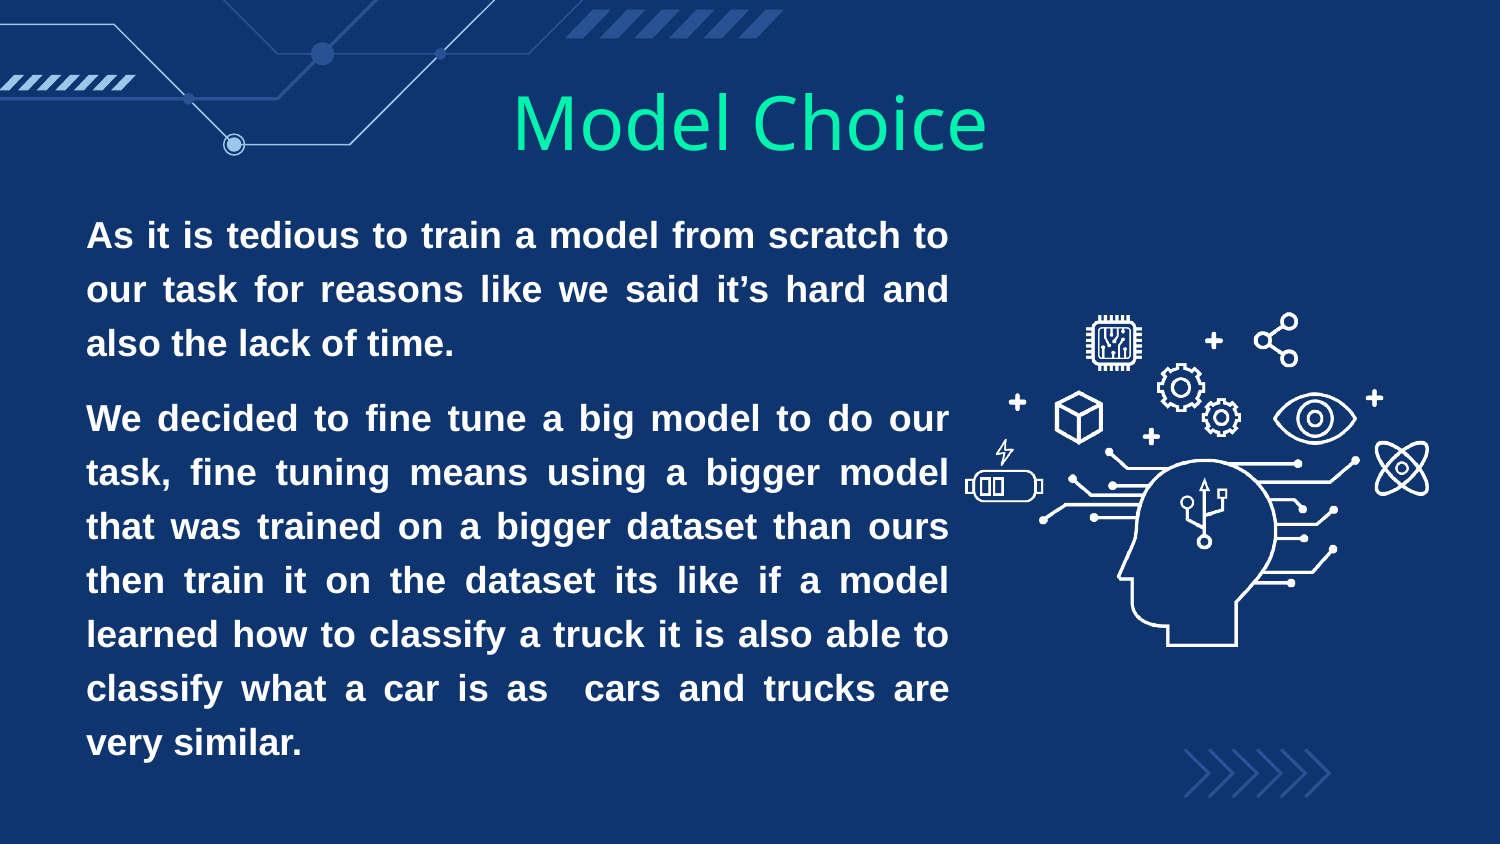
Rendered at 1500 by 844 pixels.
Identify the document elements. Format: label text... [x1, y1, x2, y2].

text_box As it is tedious to train a model from scratch to our task for reasons like we said it’s hard and also the lack of time. We decided to fine tune a big model to do our task, fine tuning means using a bigger model that was trained on a bigger dataset than ours then train it on the dataset its like if a model learned how to classify a truck it is also able to classify what a car is as cars and trucks are very similar. [71, 194, 965, 770]
picture [964, 312, 1429, 647]
title Model Choice [118, 75, 1382, 156]
